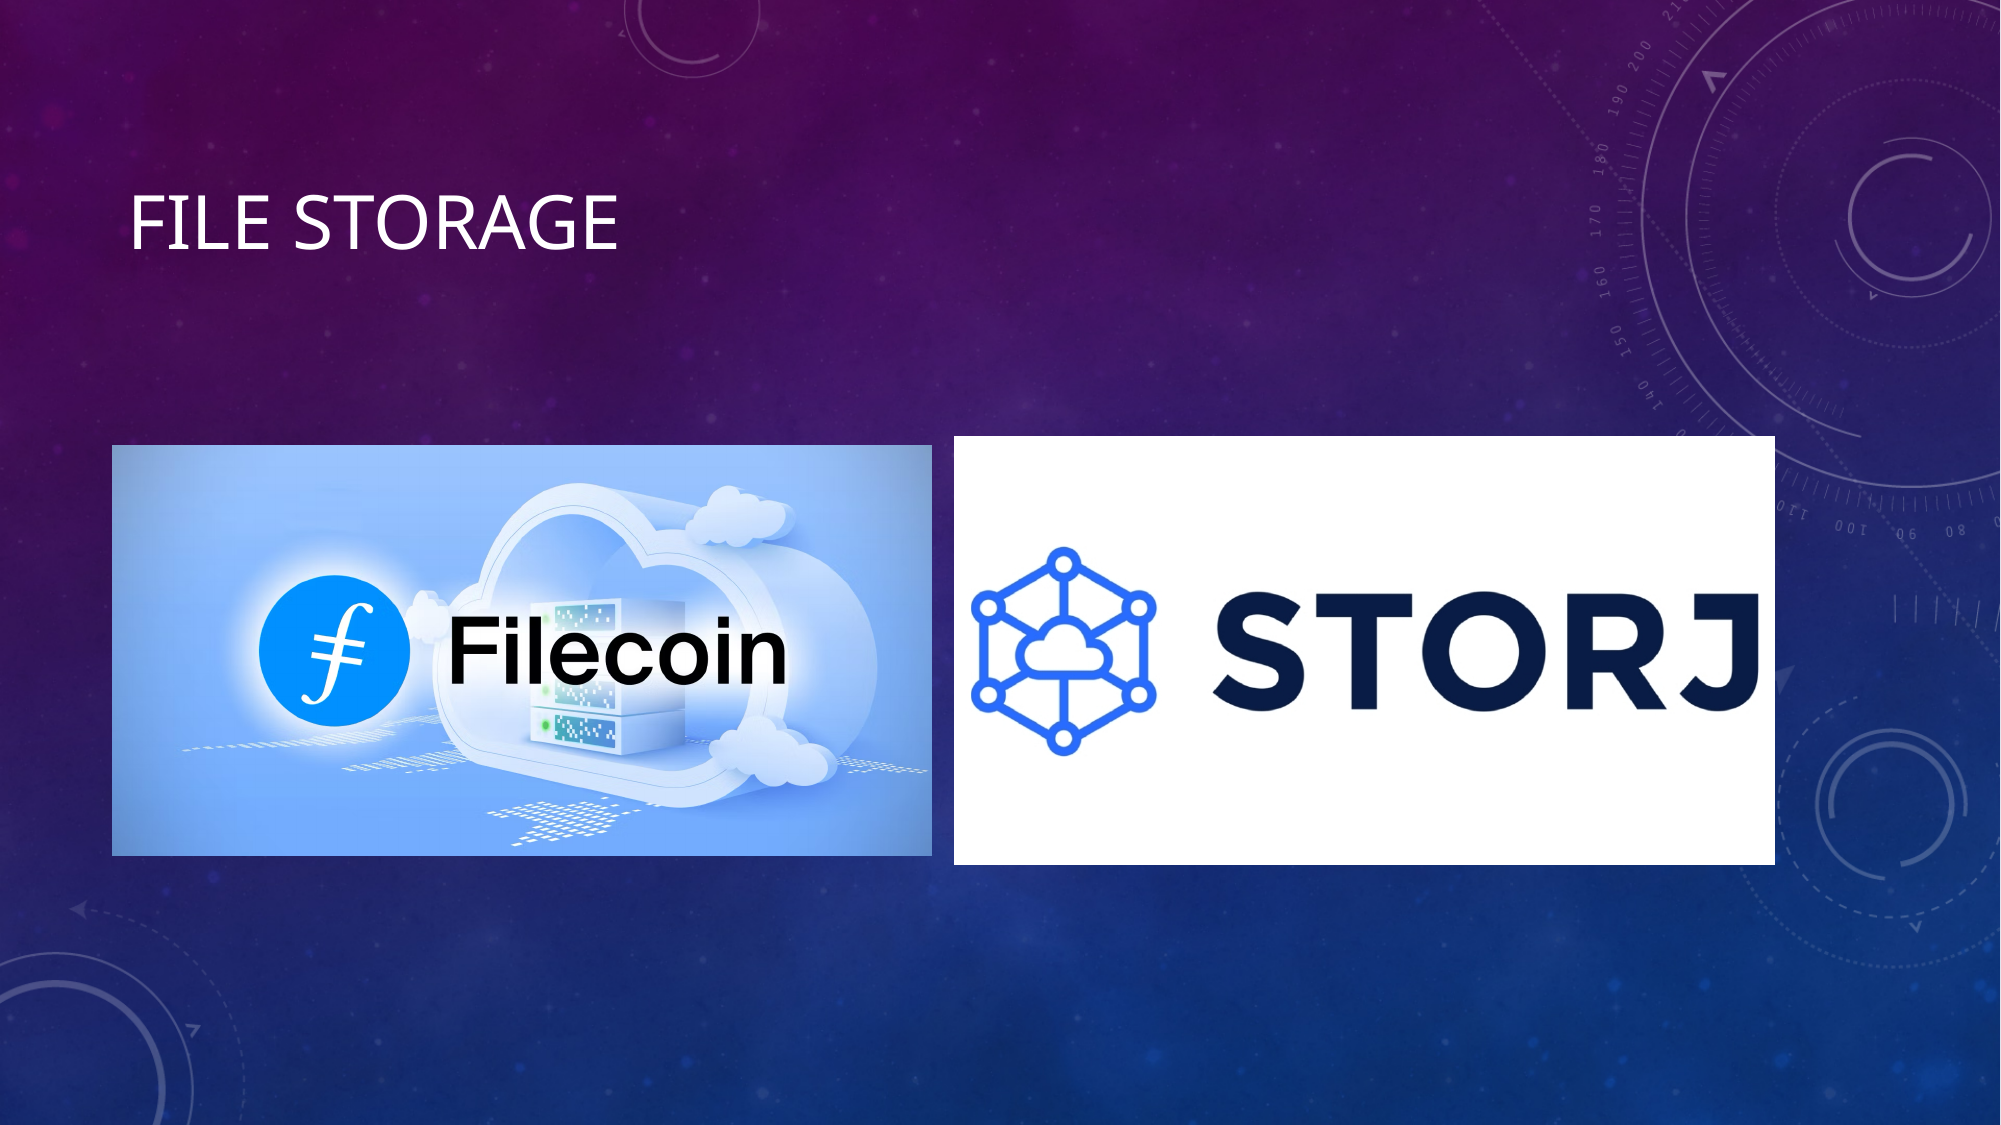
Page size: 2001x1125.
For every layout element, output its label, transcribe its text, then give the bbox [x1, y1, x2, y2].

picture [0, 0, 2001, 1125]
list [954, 436, 1775, 865]
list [112, 445, 933, 856]
title File Storage [112, 99, 1775, 339]
